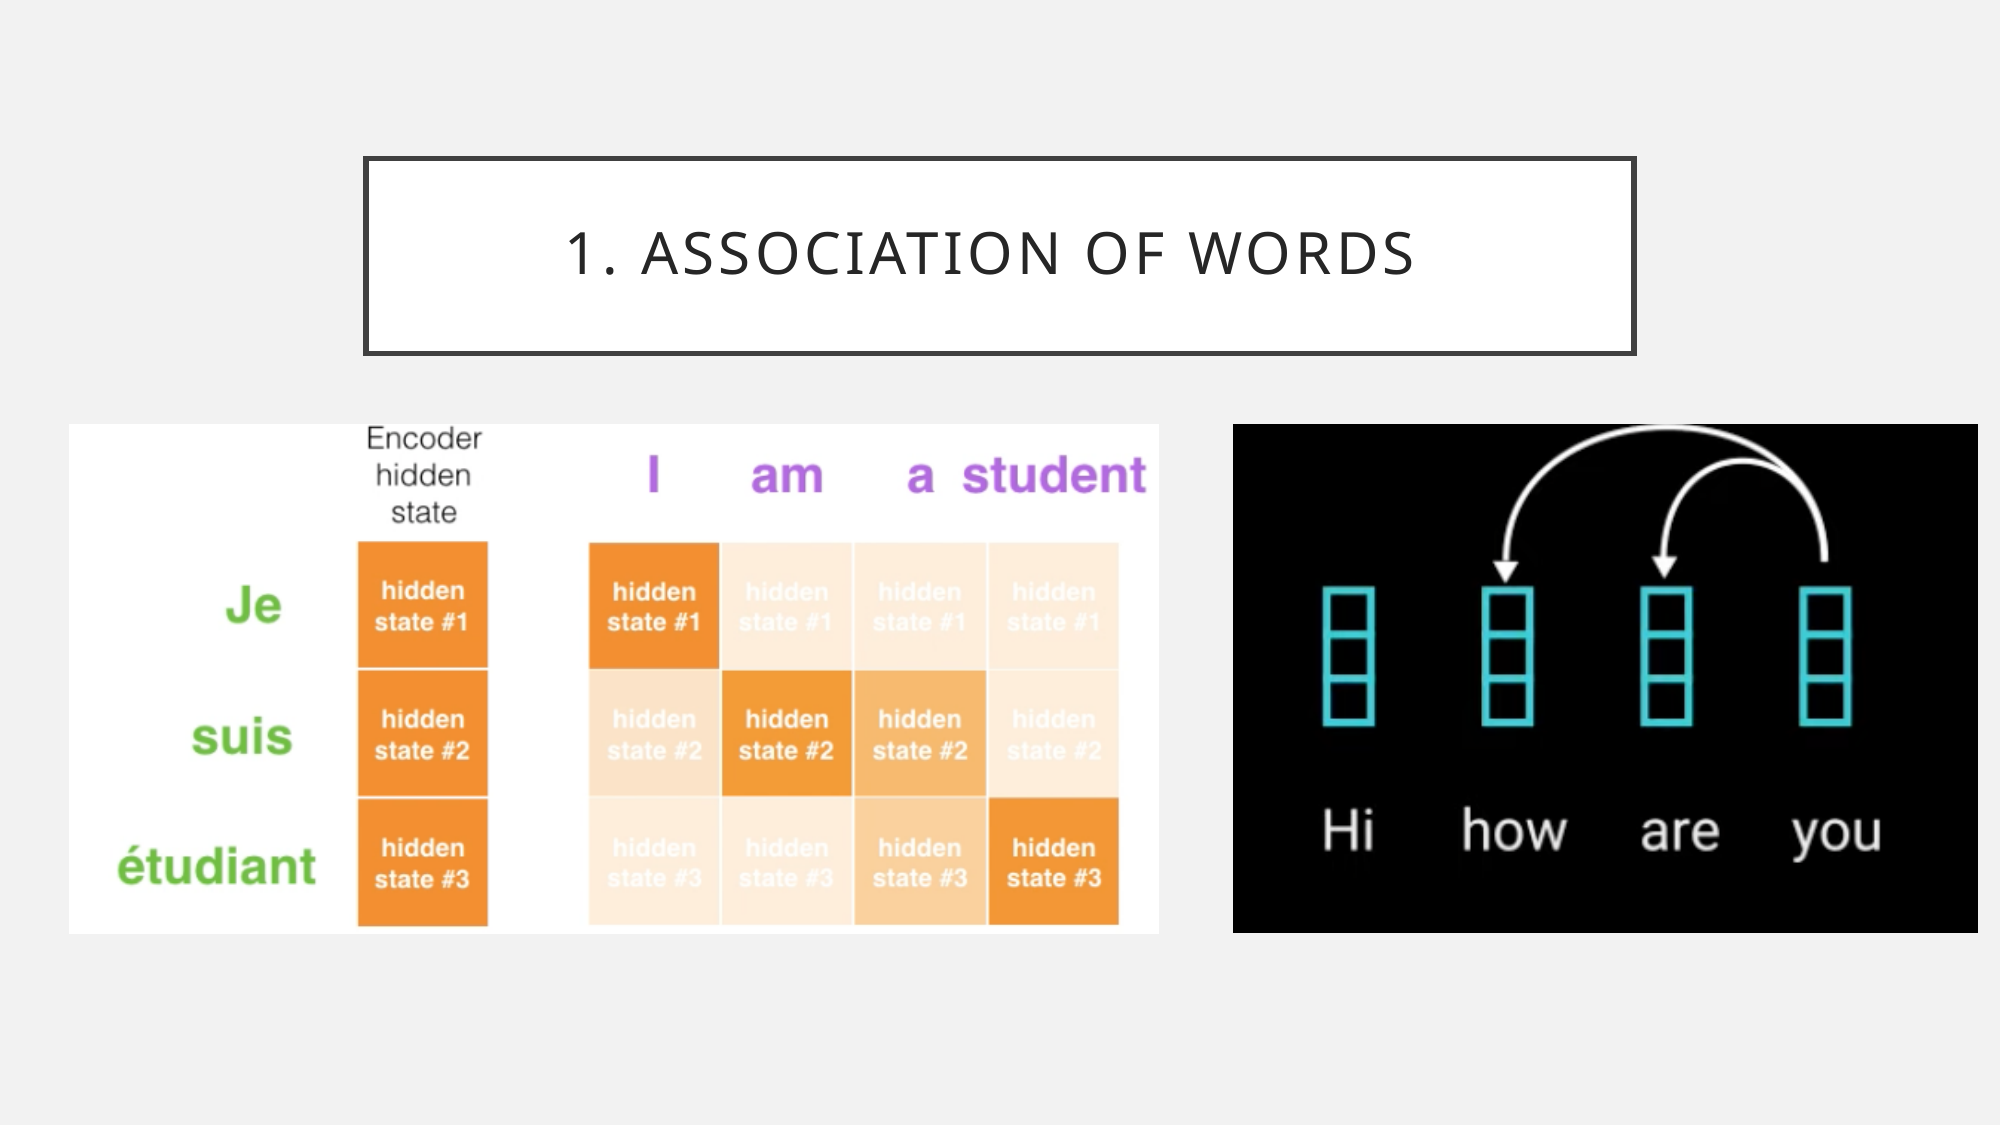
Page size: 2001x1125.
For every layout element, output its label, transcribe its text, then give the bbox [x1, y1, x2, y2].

picture [1233, 424, 1978, 933]
title 1. Association of words [363, 156, 1637, 356]
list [69, 424, 1159, 934]
